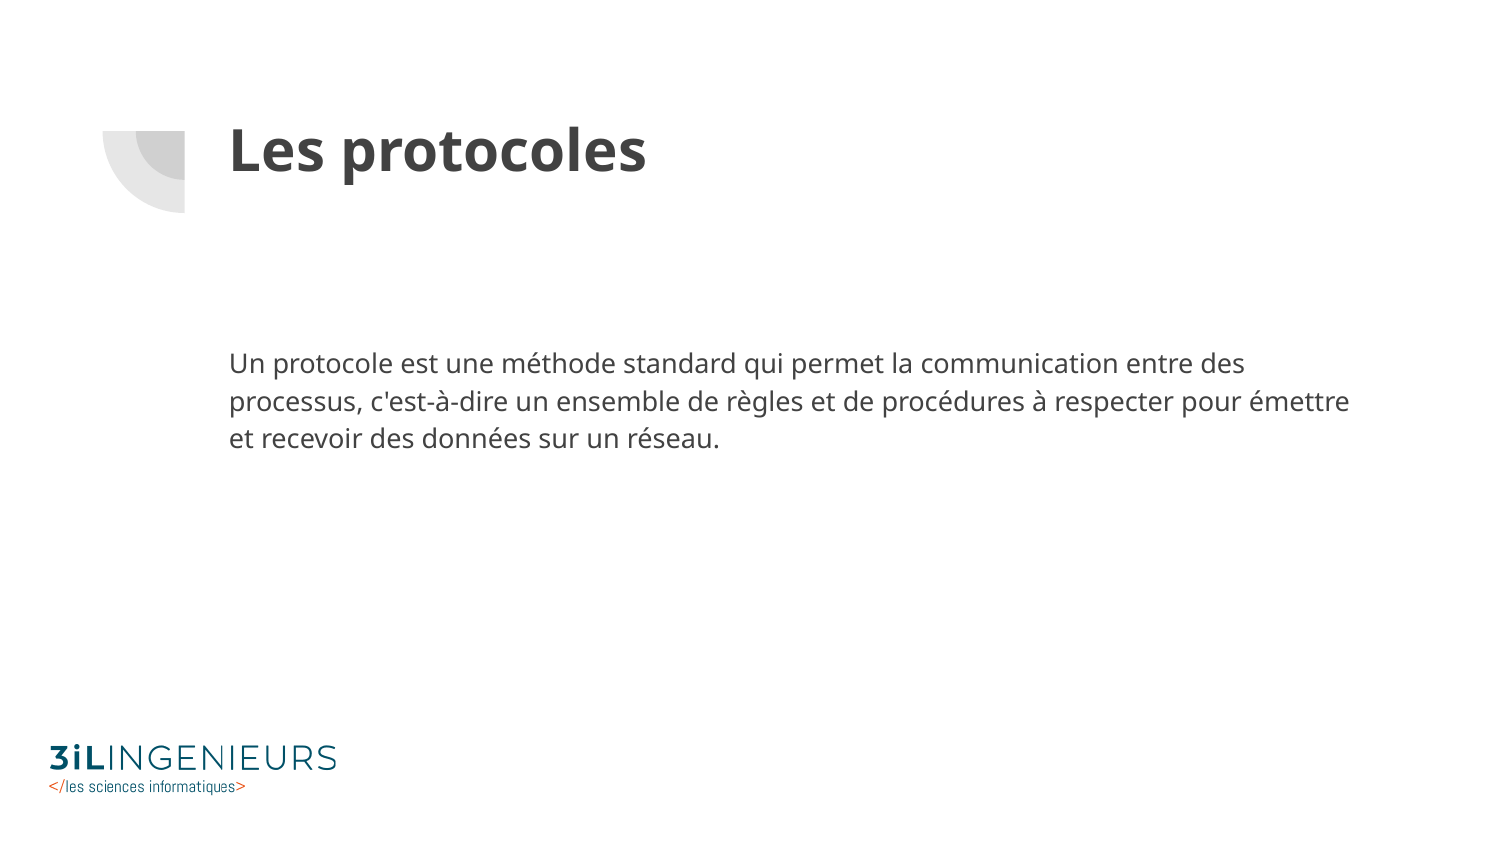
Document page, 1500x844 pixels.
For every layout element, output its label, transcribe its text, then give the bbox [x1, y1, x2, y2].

title Les protocoles [213, 98, 1368, 263]
list Un protocole est une méthode standard qui permet la communication entre des processus, c'est-à-dire un ensemble de règles et de procédures à respecter pour émettre et recevoir des données sur un réseau. [213, 327, 1368, 744]
picture [49, 743, 336, 797]
